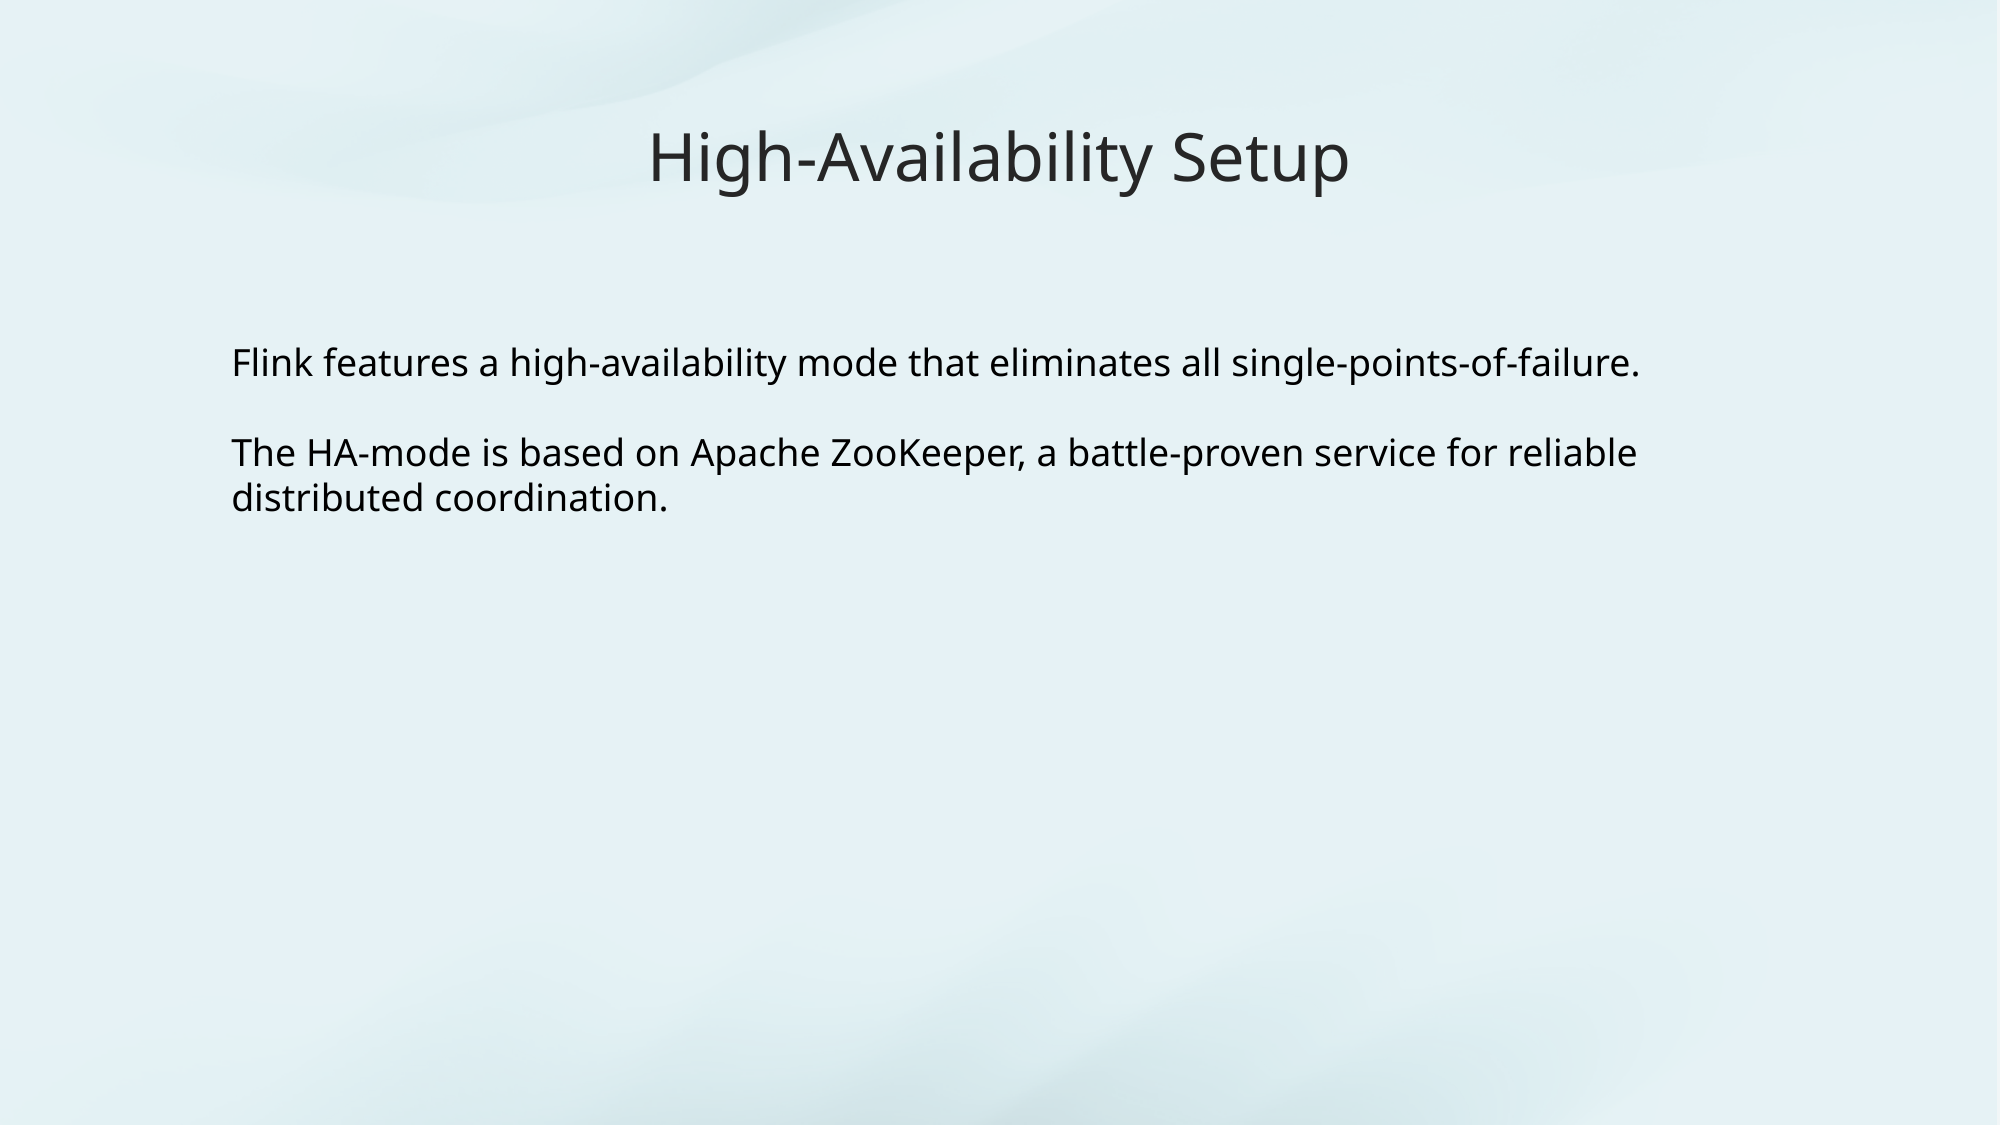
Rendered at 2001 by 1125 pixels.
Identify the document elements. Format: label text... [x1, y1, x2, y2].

title High-Availability Setup [114, 64, 1886, 195]
text_box [172, 285, 1862, 990]
text_box Flink features a high-availability mode that eliminates all single-points-of-failure. The HA-mode is based on Apache ZooKeeper, a battle-proven service for reliable distributed coordination. [216, 286, 1774, 527]
